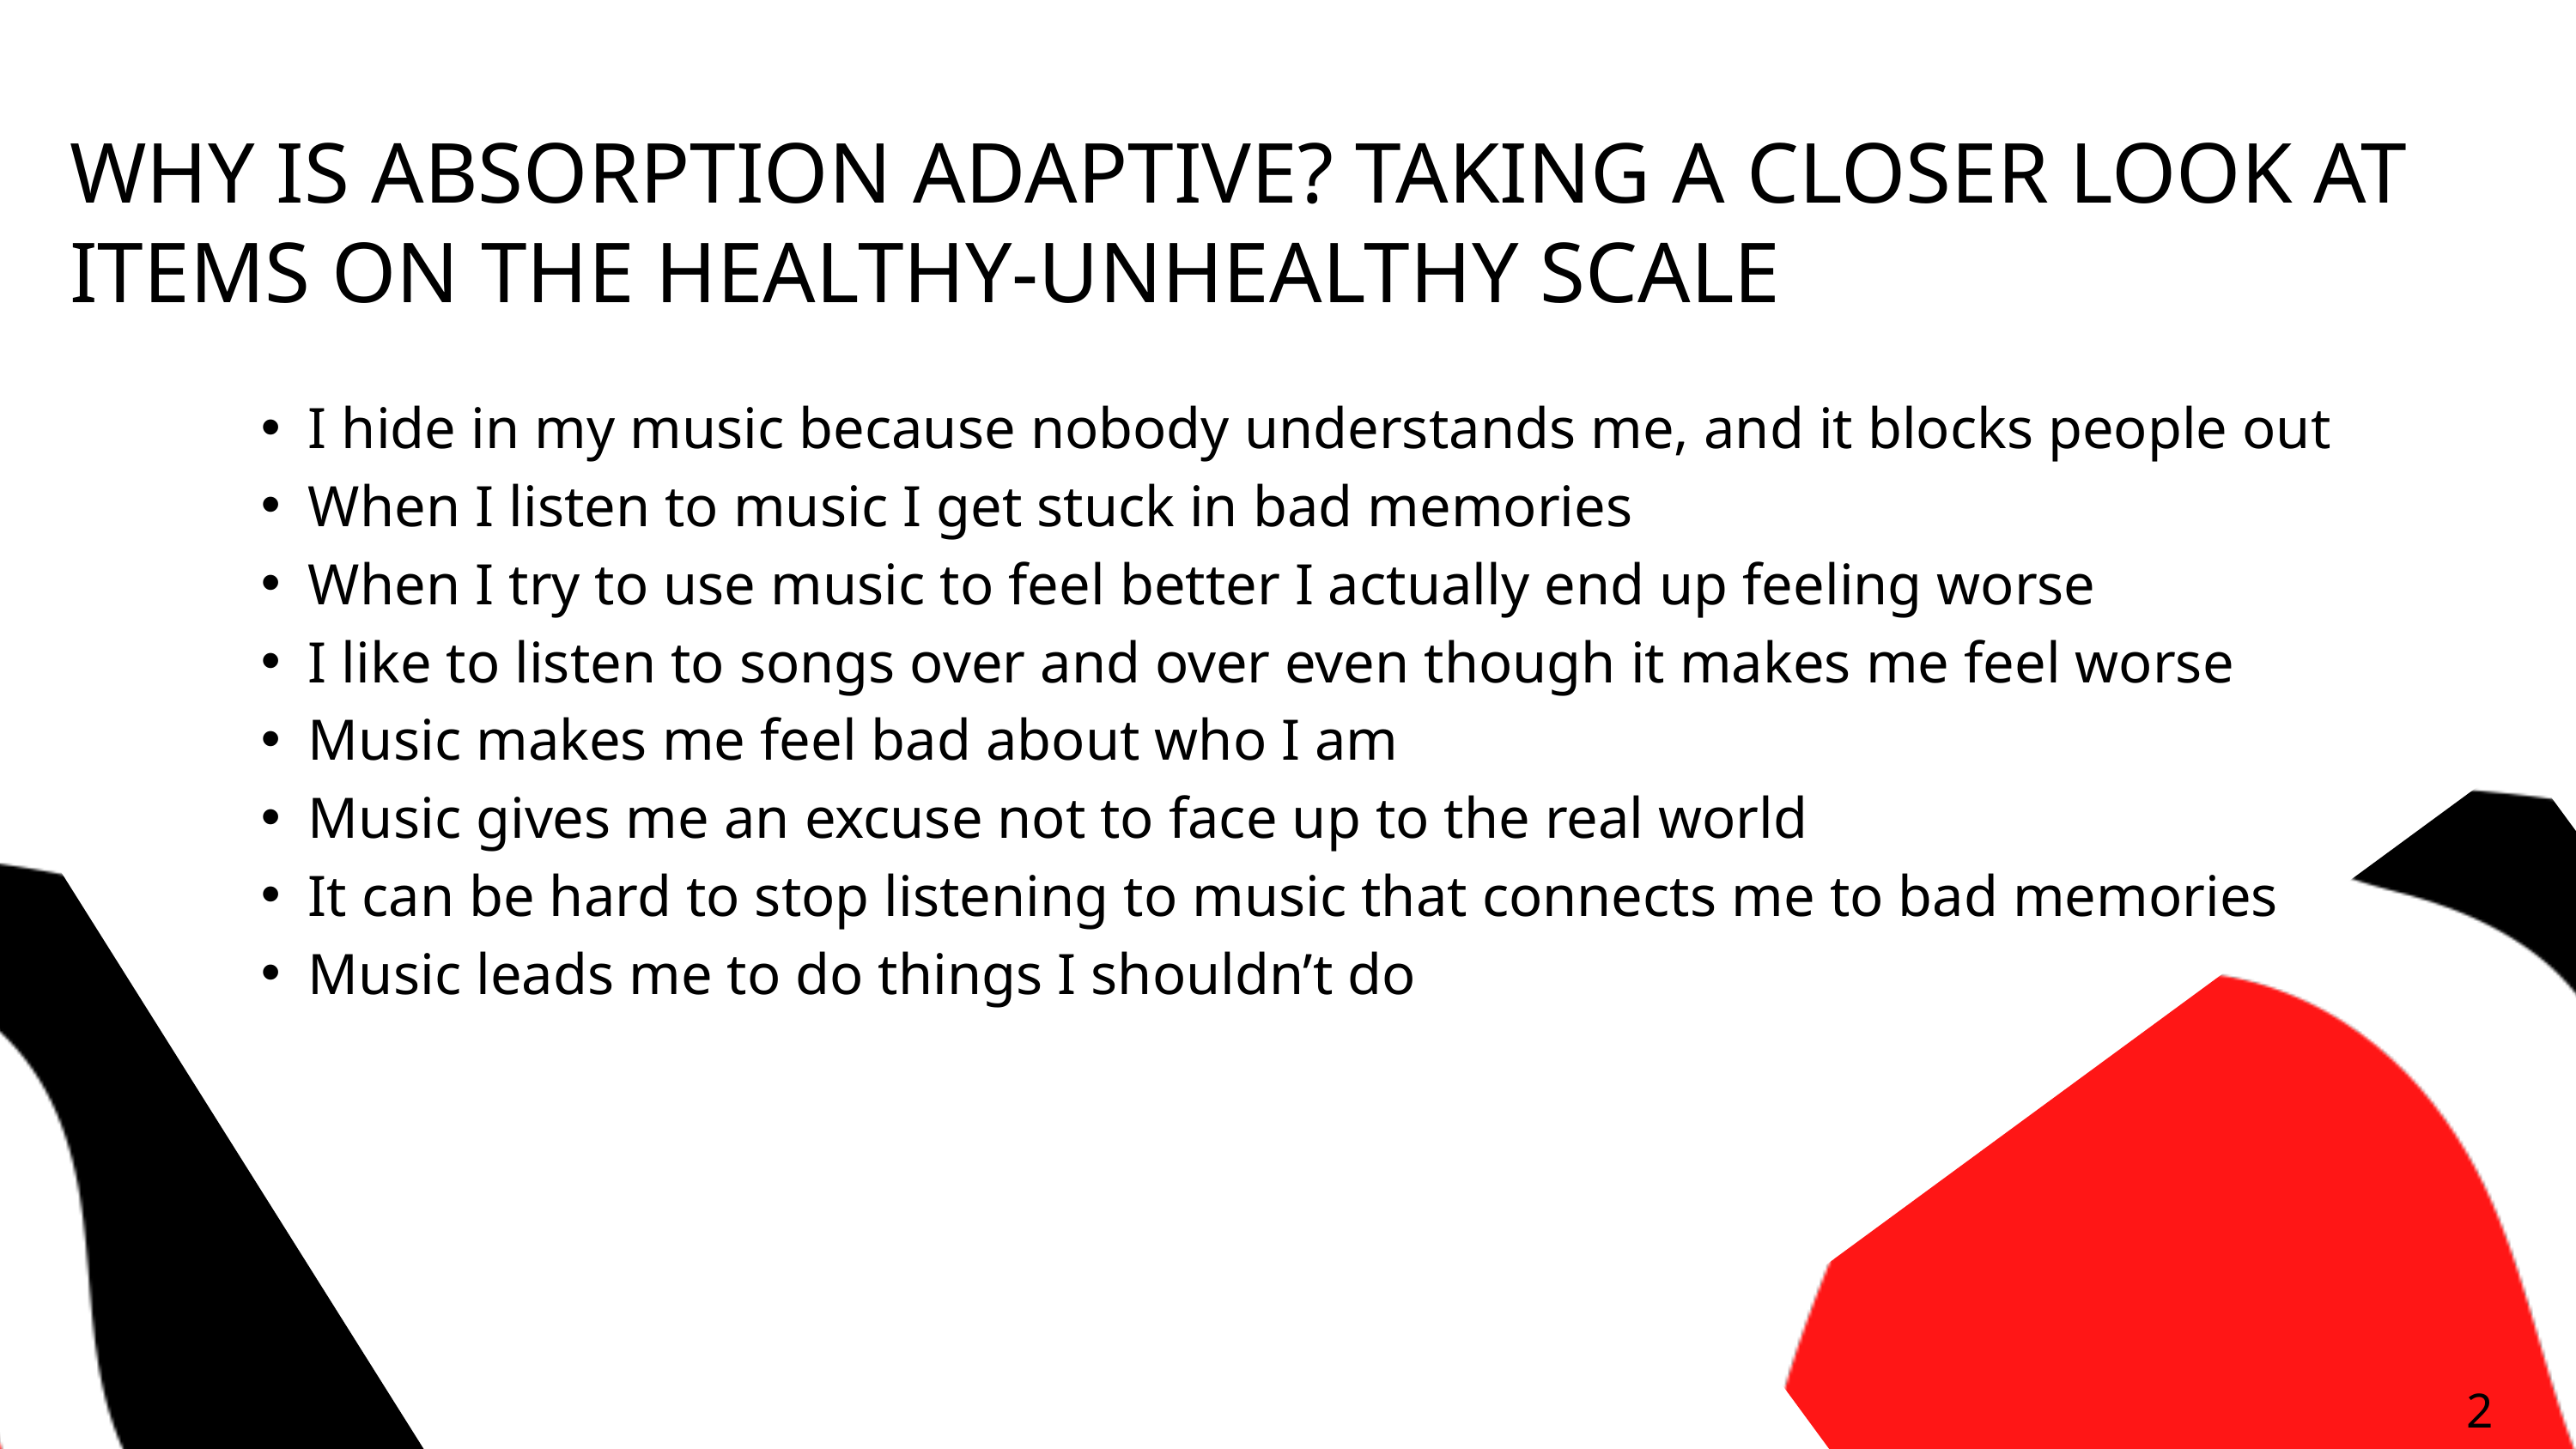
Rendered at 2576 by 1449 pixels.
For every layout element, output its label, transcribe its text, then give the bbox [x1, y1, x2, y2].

text_box I hide in my music because nobody understands me, and it blocks people out When I listen to music I get stuck in bad memories When I try to use music to feel better I actually end up feeling worse I like to listen to songs over and over even though it makes me feel worse Music makes me feel bad about who I am Music gives me an excuse not to face up to the real world It can be hard to stop listening to music that connects me to bad memories Music leads me to do things I shouldn’t do [213, 381, 2512, 1063]
text_box WHY IS ABSORPTION ADAPTIVE? TAKING A CLOSER LOOK AT ITEMS ON THE HEALTHY-UNHEALTHY SCALE [70, 120, 2576, 319]
text_box [1740, 755, 2576, 1449]
text_box 2 [2411, 1371, 2549, 1438]
text_box [0, 820, 424, 1449]
